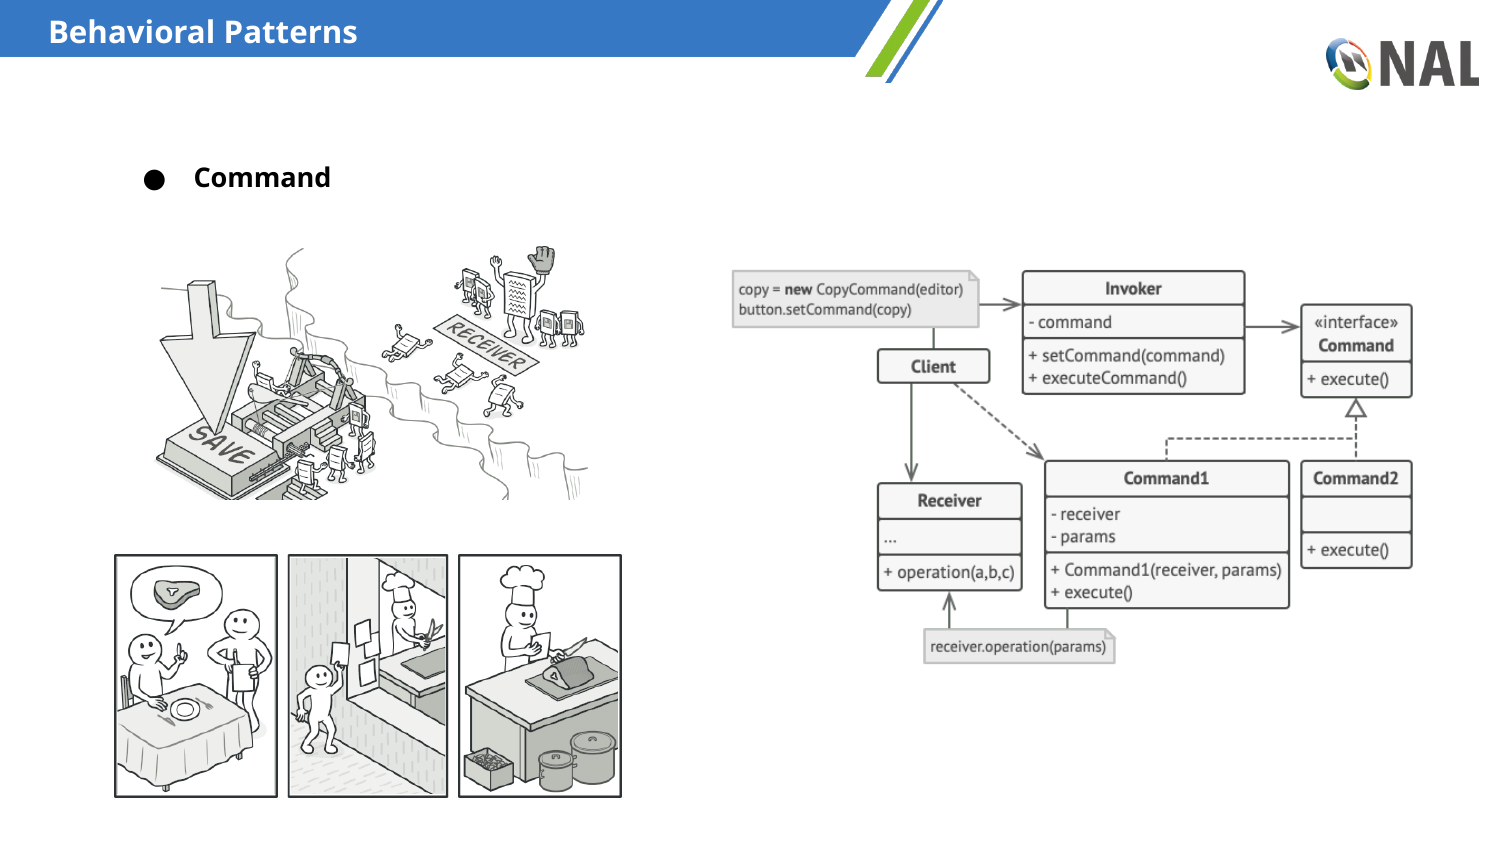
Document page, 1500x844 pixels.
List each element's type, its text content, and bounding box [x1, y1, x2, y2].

picture [153, 226, 591, 500]
picture [103, 542, 632, 808]
text_box Command [103, 145, 1397, 779]
picture [1326, 38, 1479, 90]
picture [0, 0, 943, 83]
picture [721, 259, 1424, 673]
